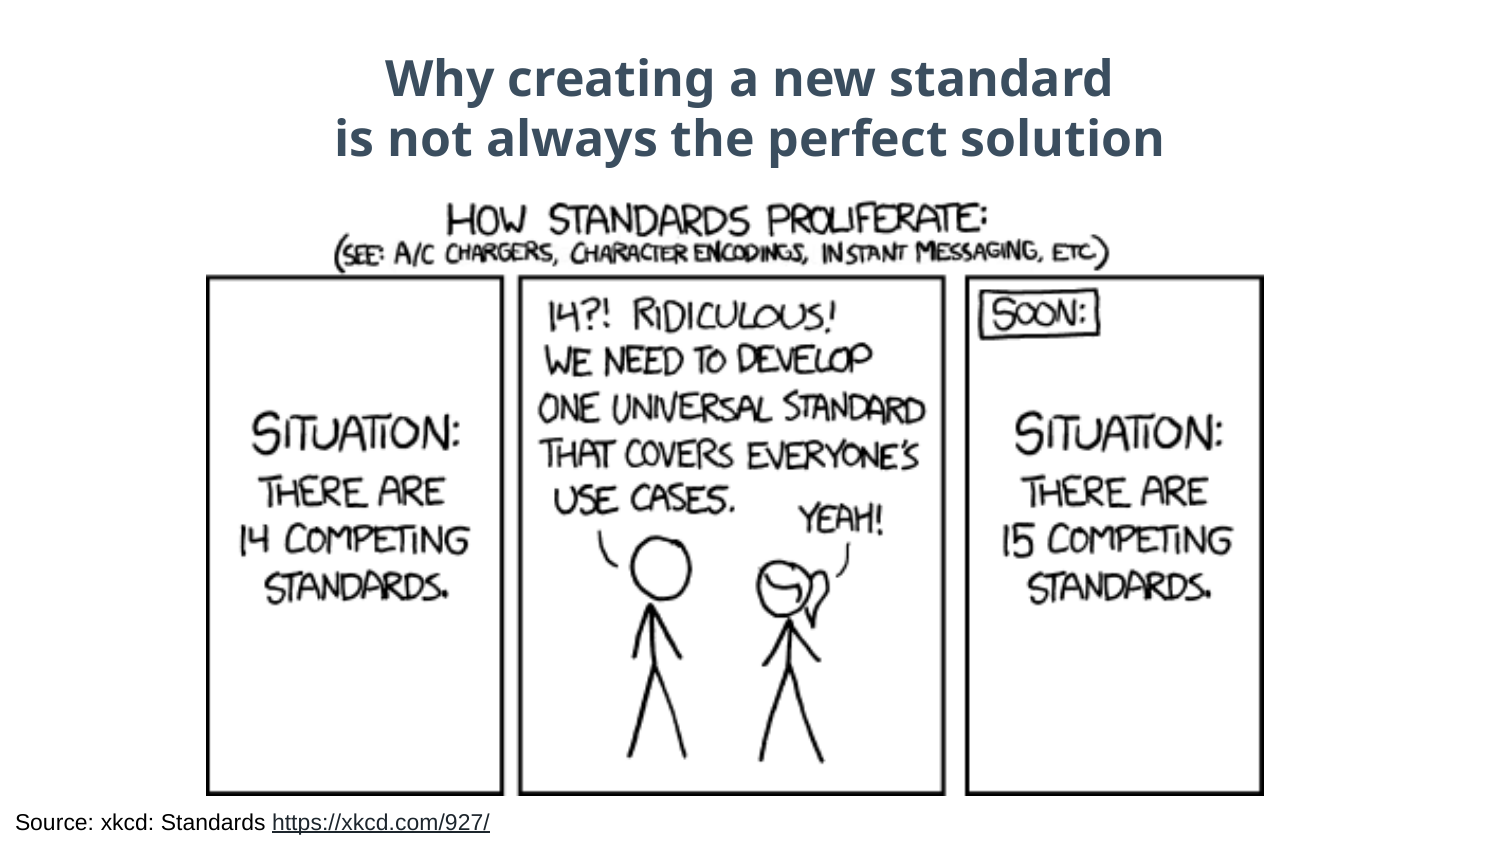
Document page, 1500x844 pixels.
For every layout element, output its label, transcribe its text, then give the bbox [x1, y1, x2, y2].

title Why creating a new standard is not always the perfect solution [118, 31, 1382, 126]
picture [206, 197, 1264, 796]
text_box Source: xkcd: Standards https://xkcd.com/927/ [0, 792, 507, 833]
